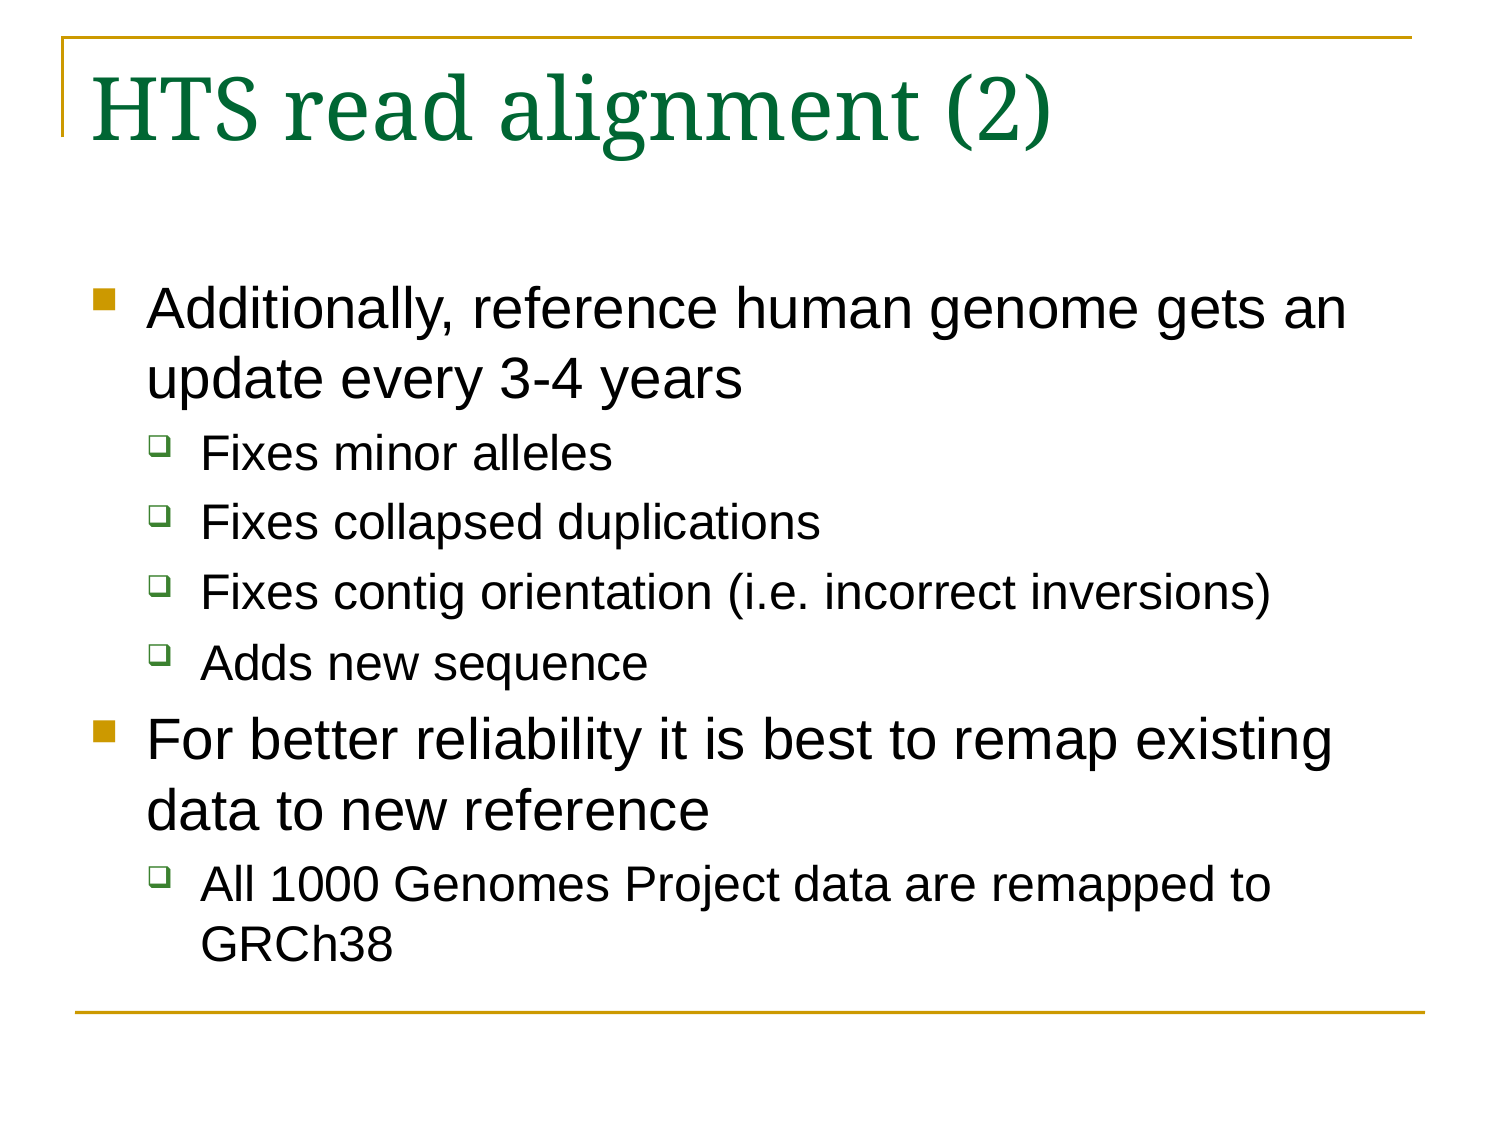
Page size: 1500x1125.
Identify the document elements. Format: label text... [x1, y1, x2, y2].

title HTS read alignment (2) [74, 45, 1426, 233]
list Additionally, reference human genome gets an update every 3-4 years Fixes minor alleles Fixes collapsed duplications Fixes contig orientation (i.e. incorrect inversions) Adds new sequence For better reliability it is best to remap existing data to new reference All 1000 Genomes Project data are remapped to GRCh38 [74, 262, 1426, 1006]
